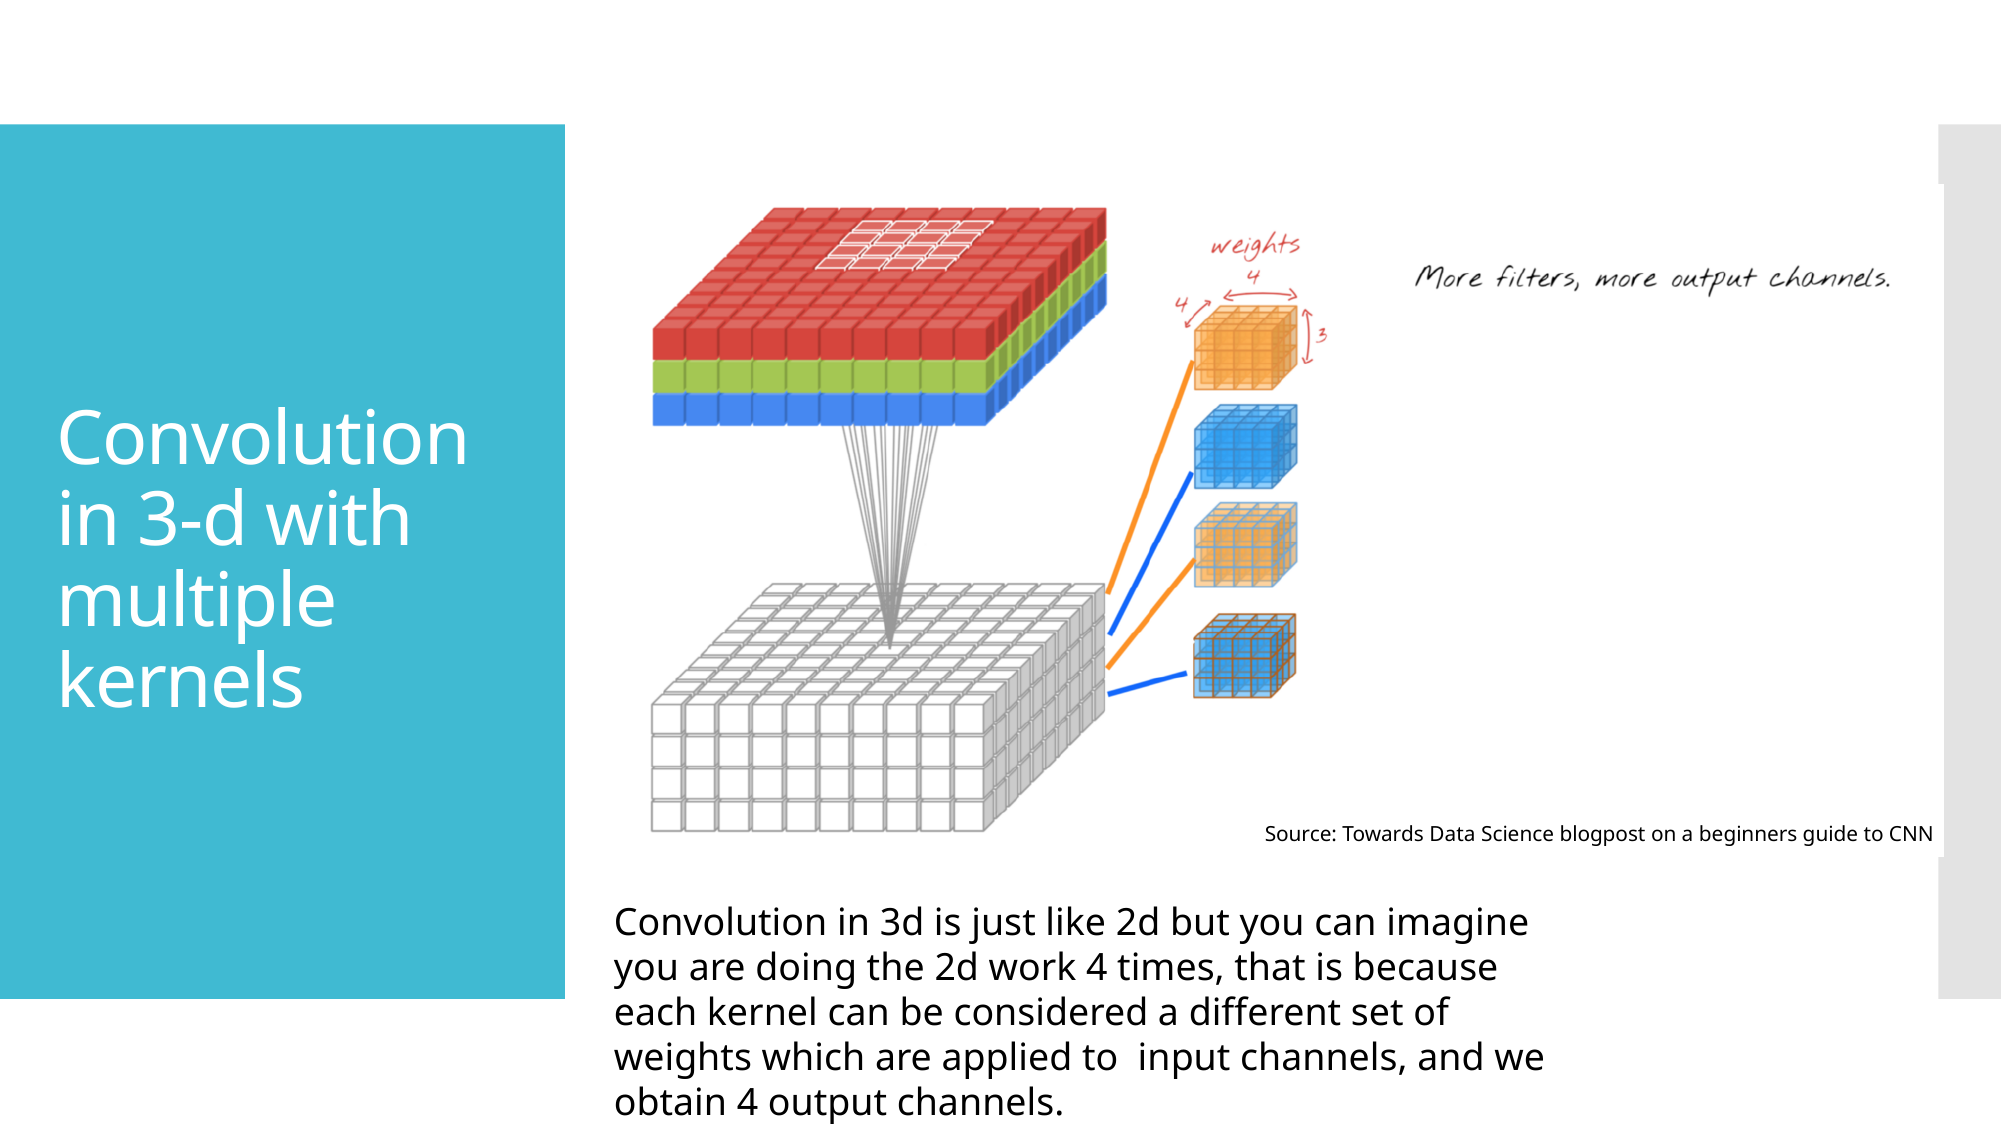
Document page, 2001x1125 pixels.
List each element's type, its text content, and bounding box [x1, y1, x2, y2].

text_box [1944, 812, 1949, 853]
text_box Convolution in 3d is just like 2d but you can imagine you are doing the 2d work 4 times, that is because each kernel can be considered a different set of weights which are applied to input channels, and we obtain 4 output channels. because # of kernels = output channels [599, 890, 1600, 1125]
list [574, 184, 1944, 857]
title Convolution in 3-d with multiple kernels [41, 184, 525, 940]
